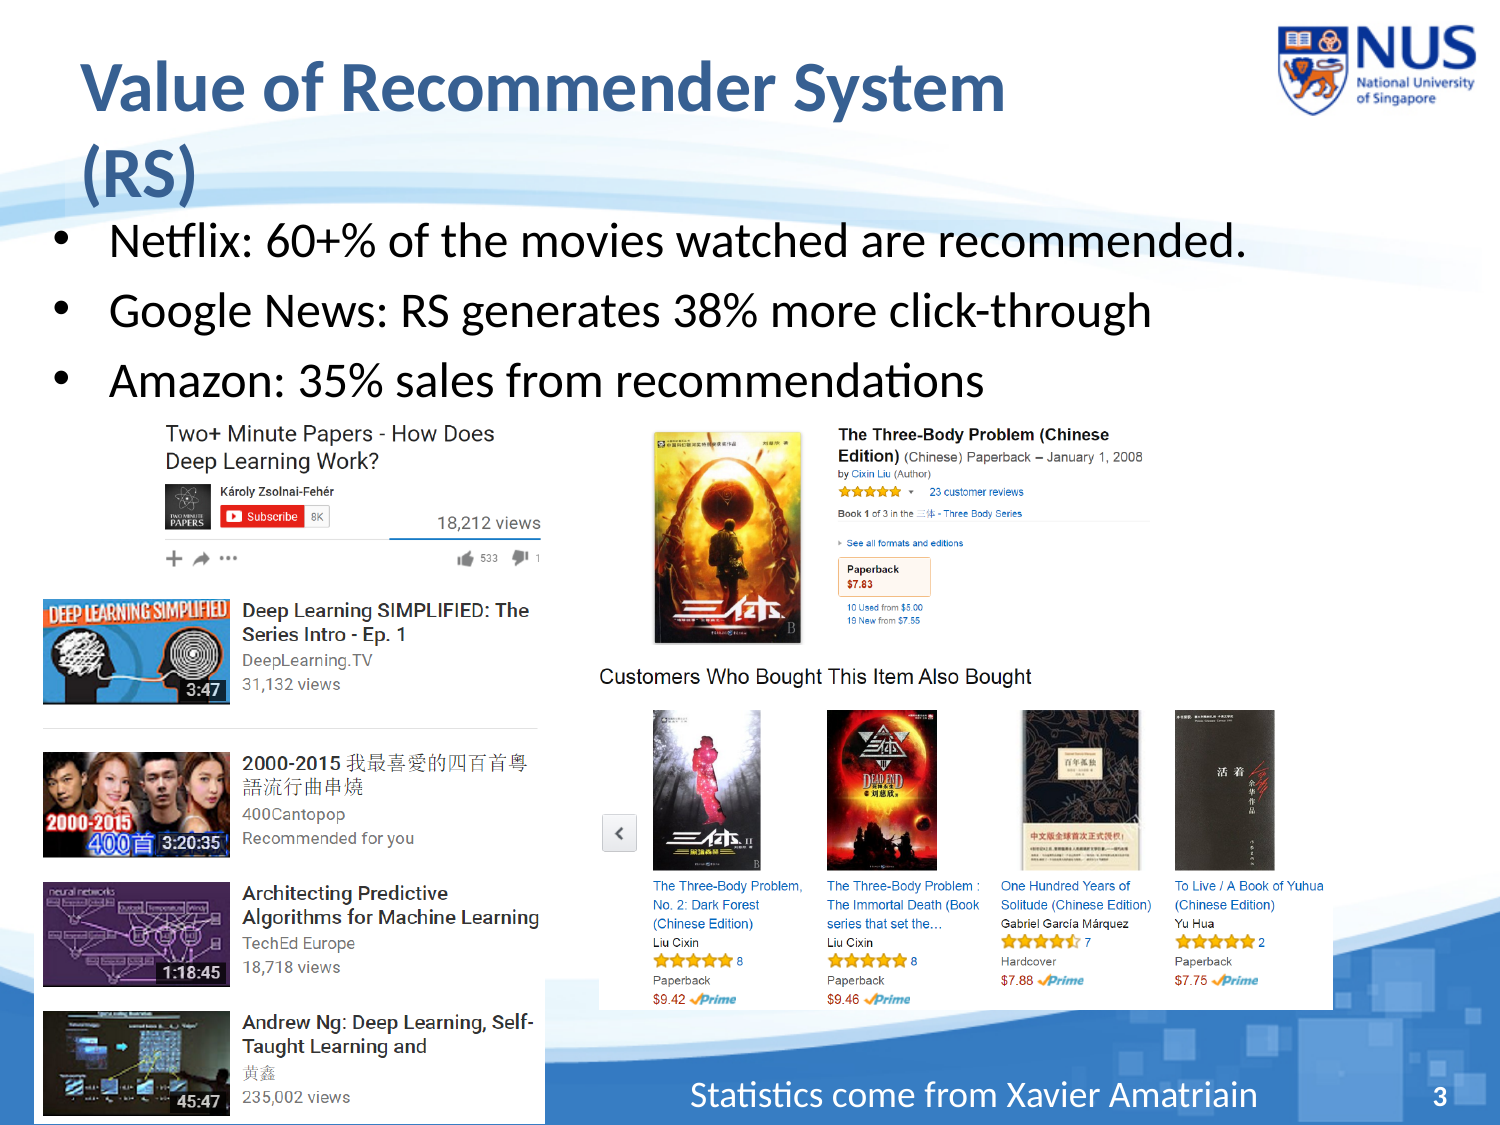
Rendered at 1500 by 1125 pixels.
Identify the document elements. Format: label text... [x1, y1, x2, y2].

title Value of Recommender System (RS) [64, 30, 1134, 200]
picture [0, 0, 1500, 1125]
list Netflix: 60+% of the movies watched are recommended. Google News: RS generates 38% more click-through Amazon: 35% sales from recommendations [37, 200, 1388, 955]
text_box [599, 422, 1333, 1010]
slide_number 3 [1112, 1065, 1463, 1125]
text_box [33, 421, 545, 1124]
text_box Statistics come from Xavier Amatriain [675, 1062, 1283, 1123]
